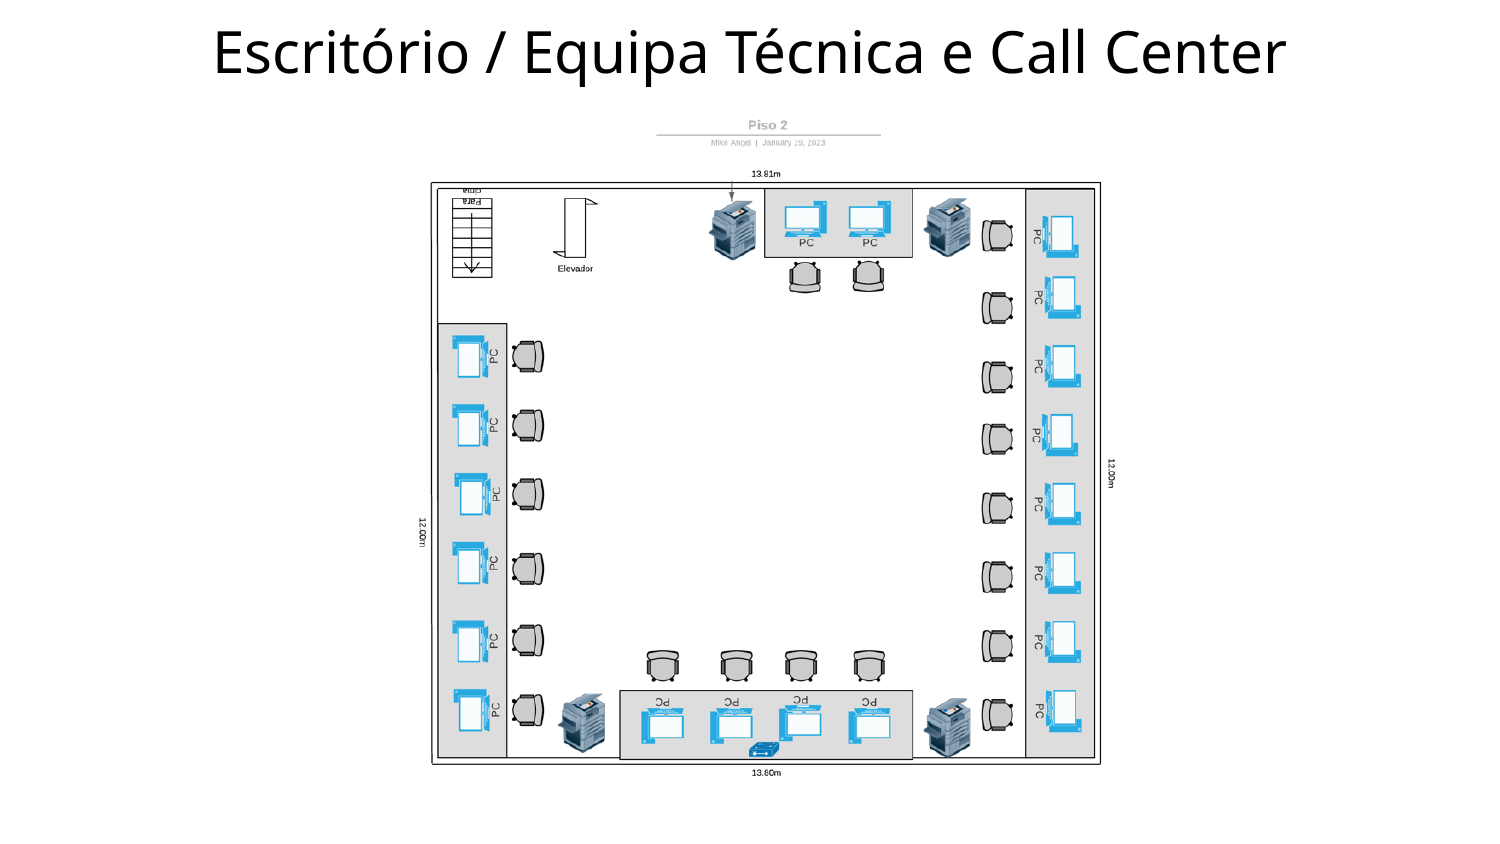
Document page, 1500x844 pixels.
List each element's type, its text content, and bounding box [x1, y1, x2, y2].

title Escritório / Equipa Técnica e Call Center [51, 0, 1449, 95]
picture [372, 93, 1128, 797]
